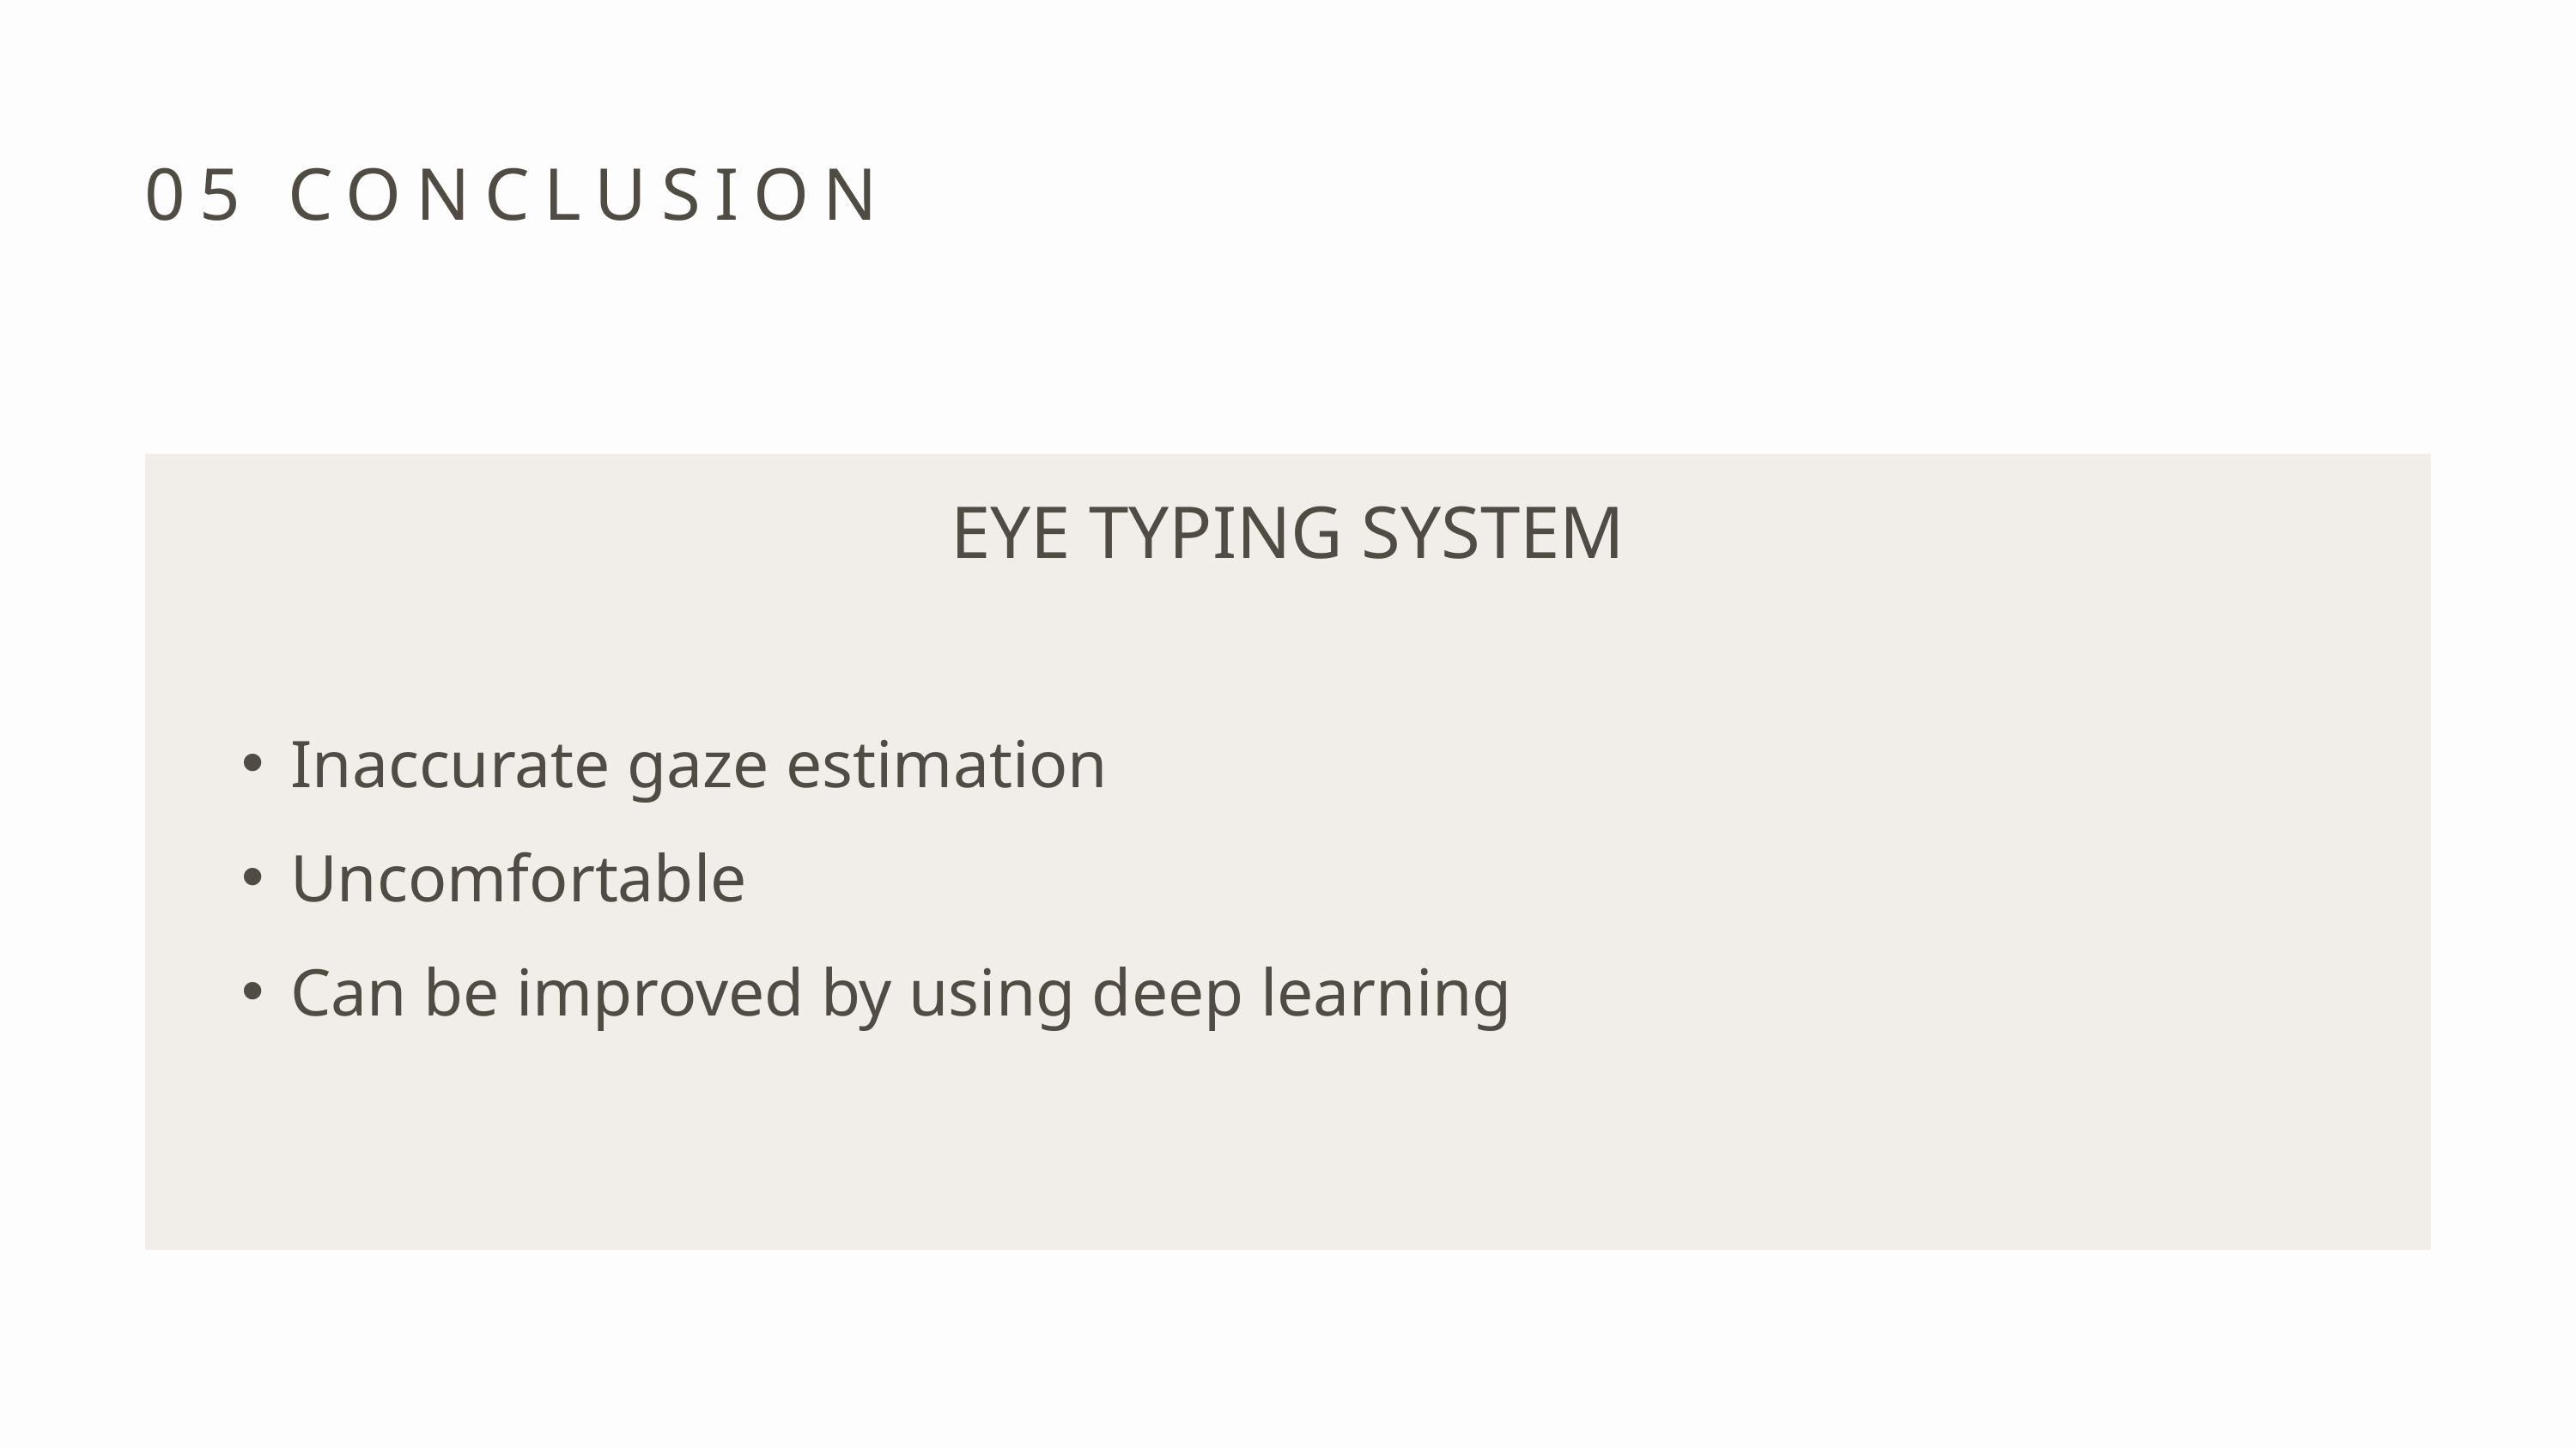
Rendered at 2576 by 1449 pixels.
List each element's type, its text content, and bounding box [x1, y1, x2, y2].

text_box EYE TYPING SYSTEM [823, 492, 1753, 573]
text_box Inaccurate gaze estimation Uncomfortable Can be improved by using deep learning [193, 685, 2351, 1029]
text_box 05 CONCLUSION [144, 134, 1527, 234]
text_box [144, 453, 2432, 1251]
